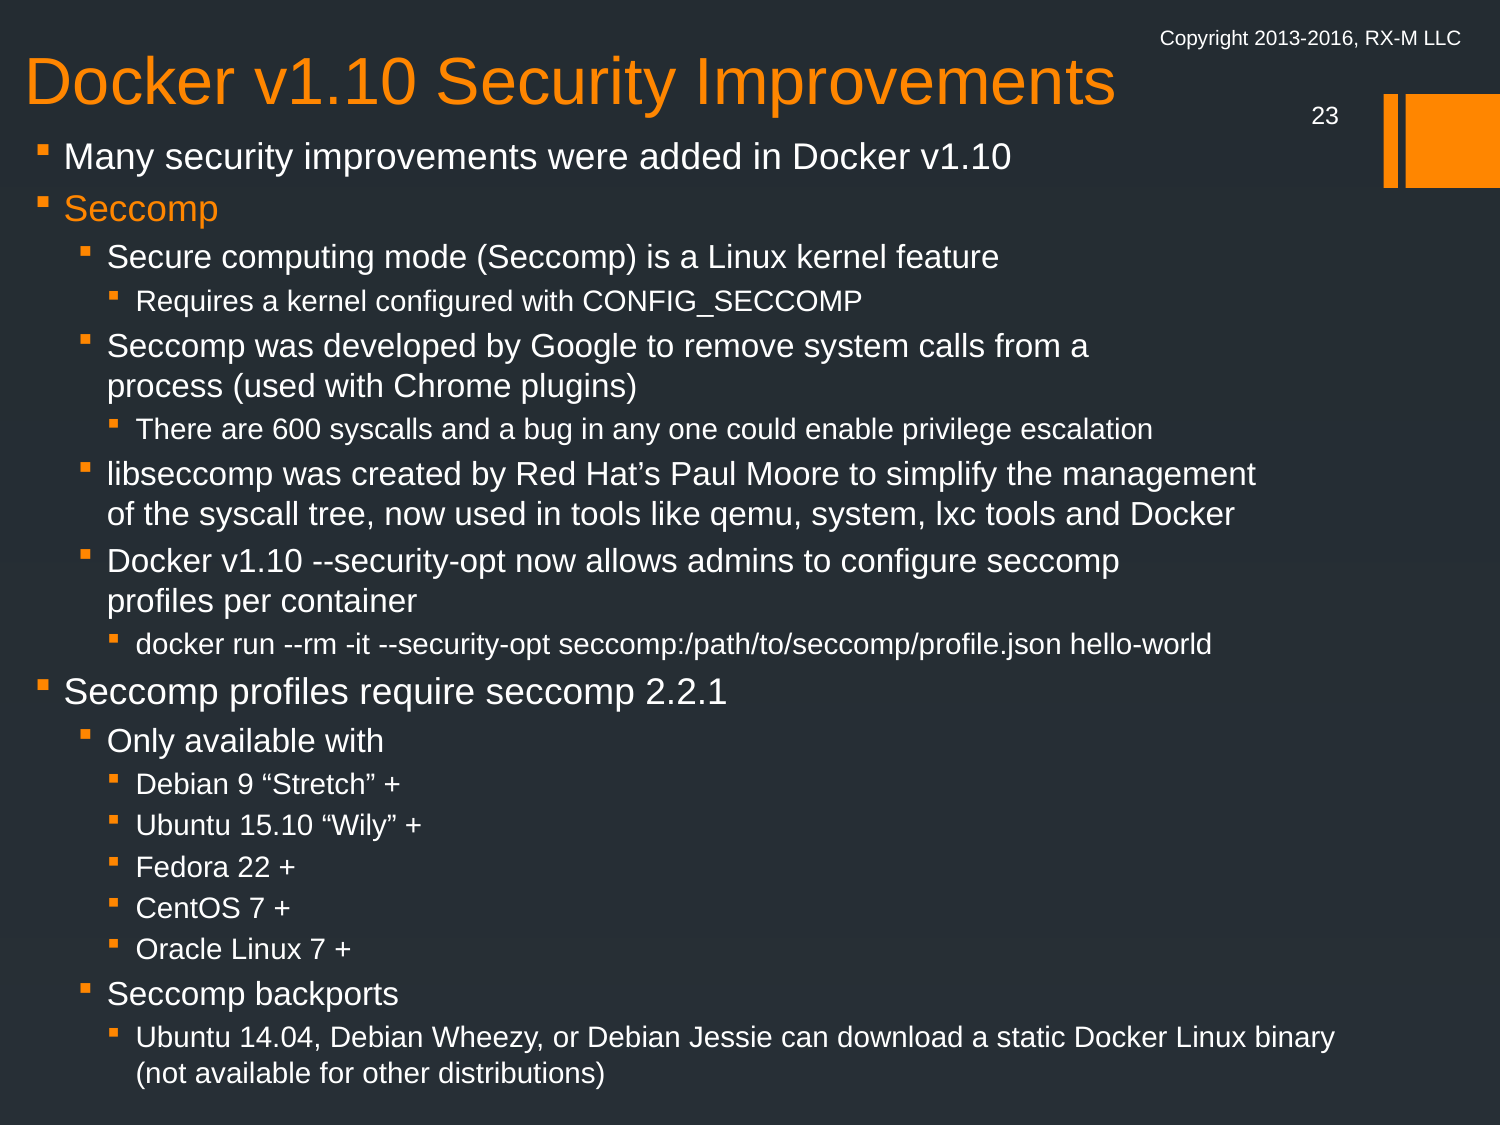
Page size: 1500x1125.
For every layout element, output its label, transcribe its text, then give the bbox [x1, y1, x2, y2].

footer Copyright 2013-2016, RX-M LLC [1108, 24, 1477, 74]
title Docker v1.10 Security Improvements [9, 8, 1235, 125]
list Many security improvements were added in Docker v1.10 Seccomp Secure computing mode (Seccomp) is a Linux kernel feature Requires a kernel configured with CONFIG_SECCOMP Seccomp was developed by Google to remove system calls from a process (used with Chrome plugins) There are 600 syscalls and a bug in any one could enable privilege escalation libseccomp was created by Red Hat’s Paul Moore to simplify the management of the syscall tree, now used in tools like qemu, system, lxc tools and Docker Docker v1.10 --security-opt now allows admins to configure seccomp profiles per container docker run --rm -it --security-opt seccomp:/path/to/seccomp/profile.json hello-world Seccomp profiles require seccomp 2.2.1 Only available with Debian 9 “Stretch” + Ubuntu 15.10 “Wily” + Fedora 22 + CentOS 7 + Oracle Linux 7 + Seccomp backports Ubuntu 14.04, Debian Wheezy, or Debian Jessie can download a static Docker Linux binary (not available for other distributions) [12, 125, 1355, 1100]
slide_number 23 [1199, 90, 1355, 140]
